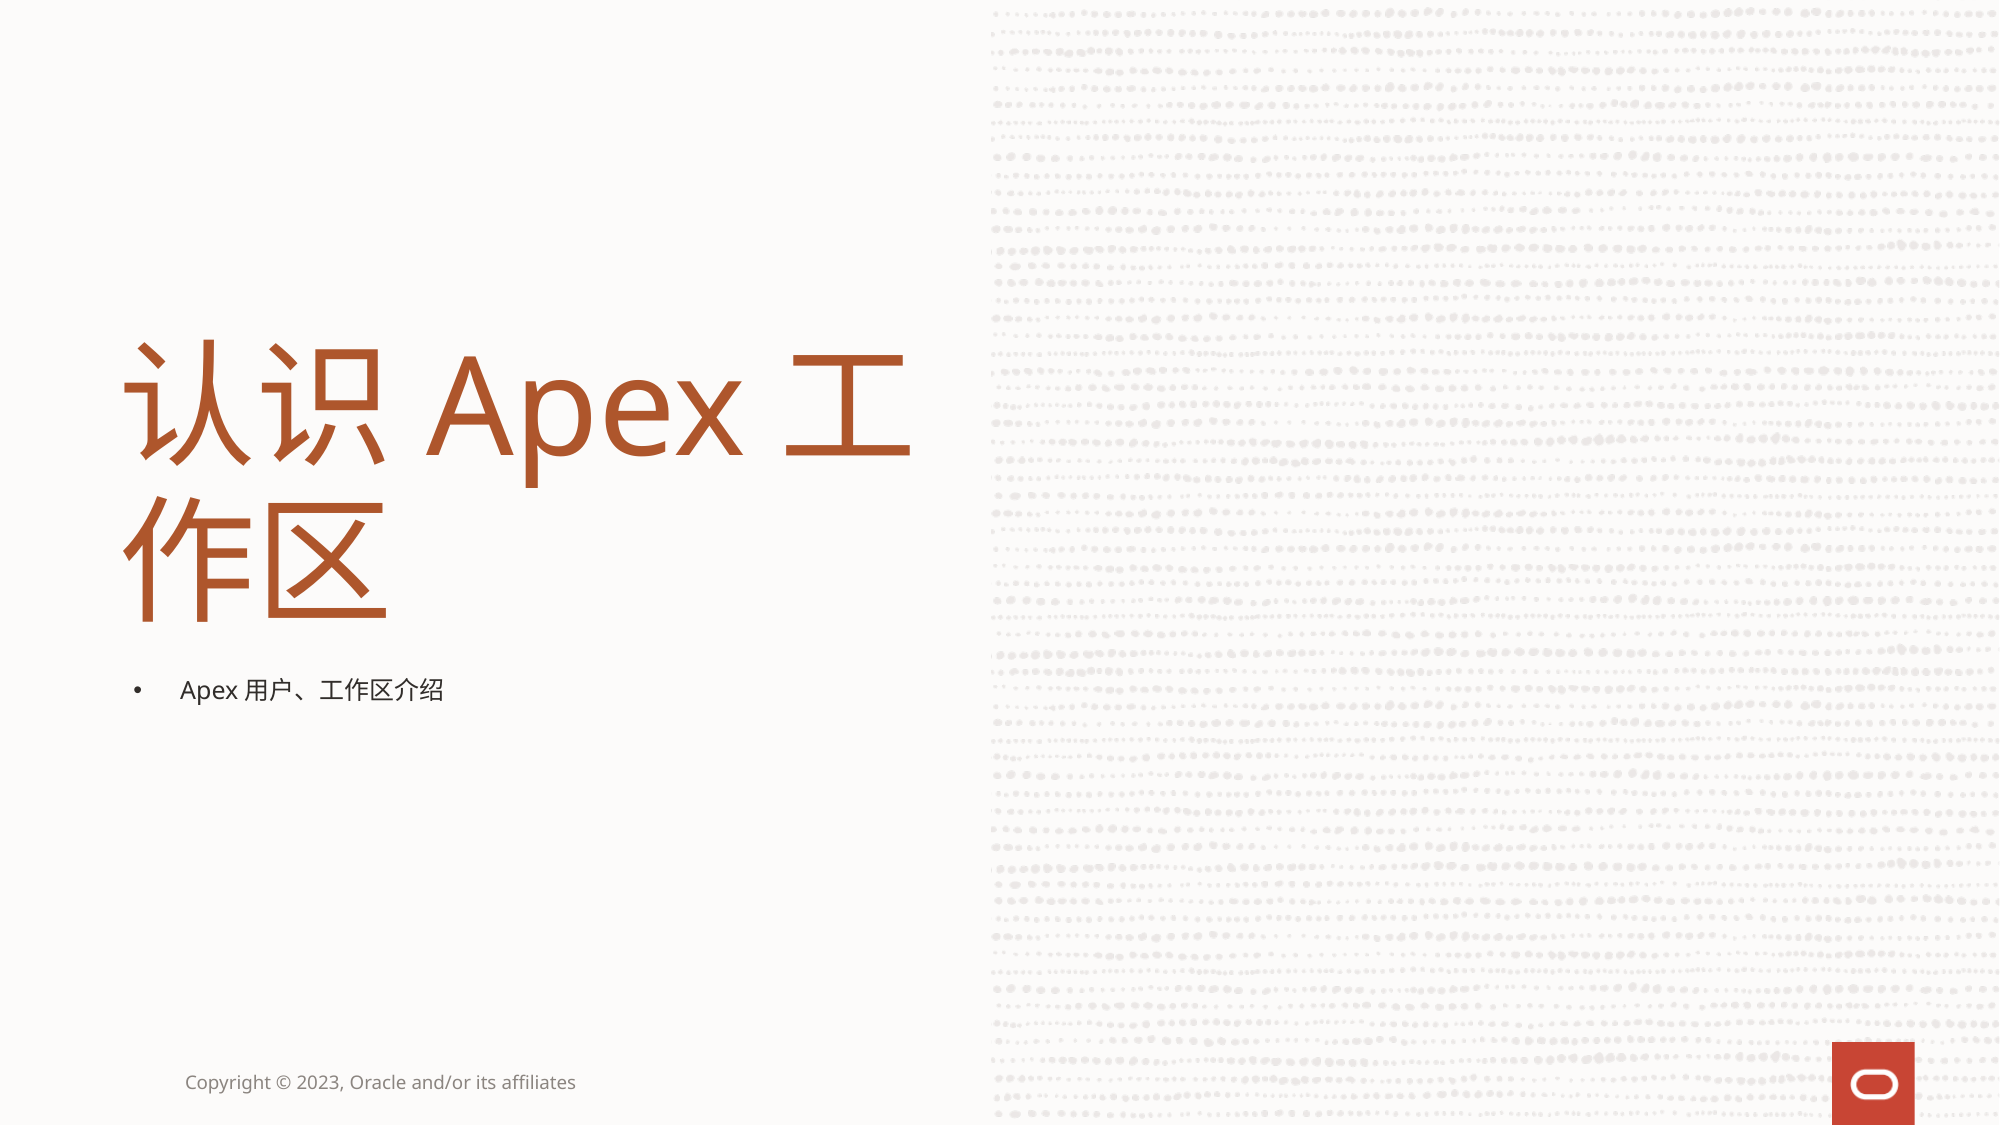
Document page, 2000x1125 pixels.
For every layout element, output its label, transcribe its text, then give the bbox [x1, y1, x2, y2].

list 认识Apex工作区 [118, 262, 951, 643]
picture [991, 0, 2000, 1125]
text_box Apex用户、工作区介绍 [118, 667, 857, 713]
footer Copyright © 2023, Oracle and/or its affiliates [184, 1053, 1128, 1114]
